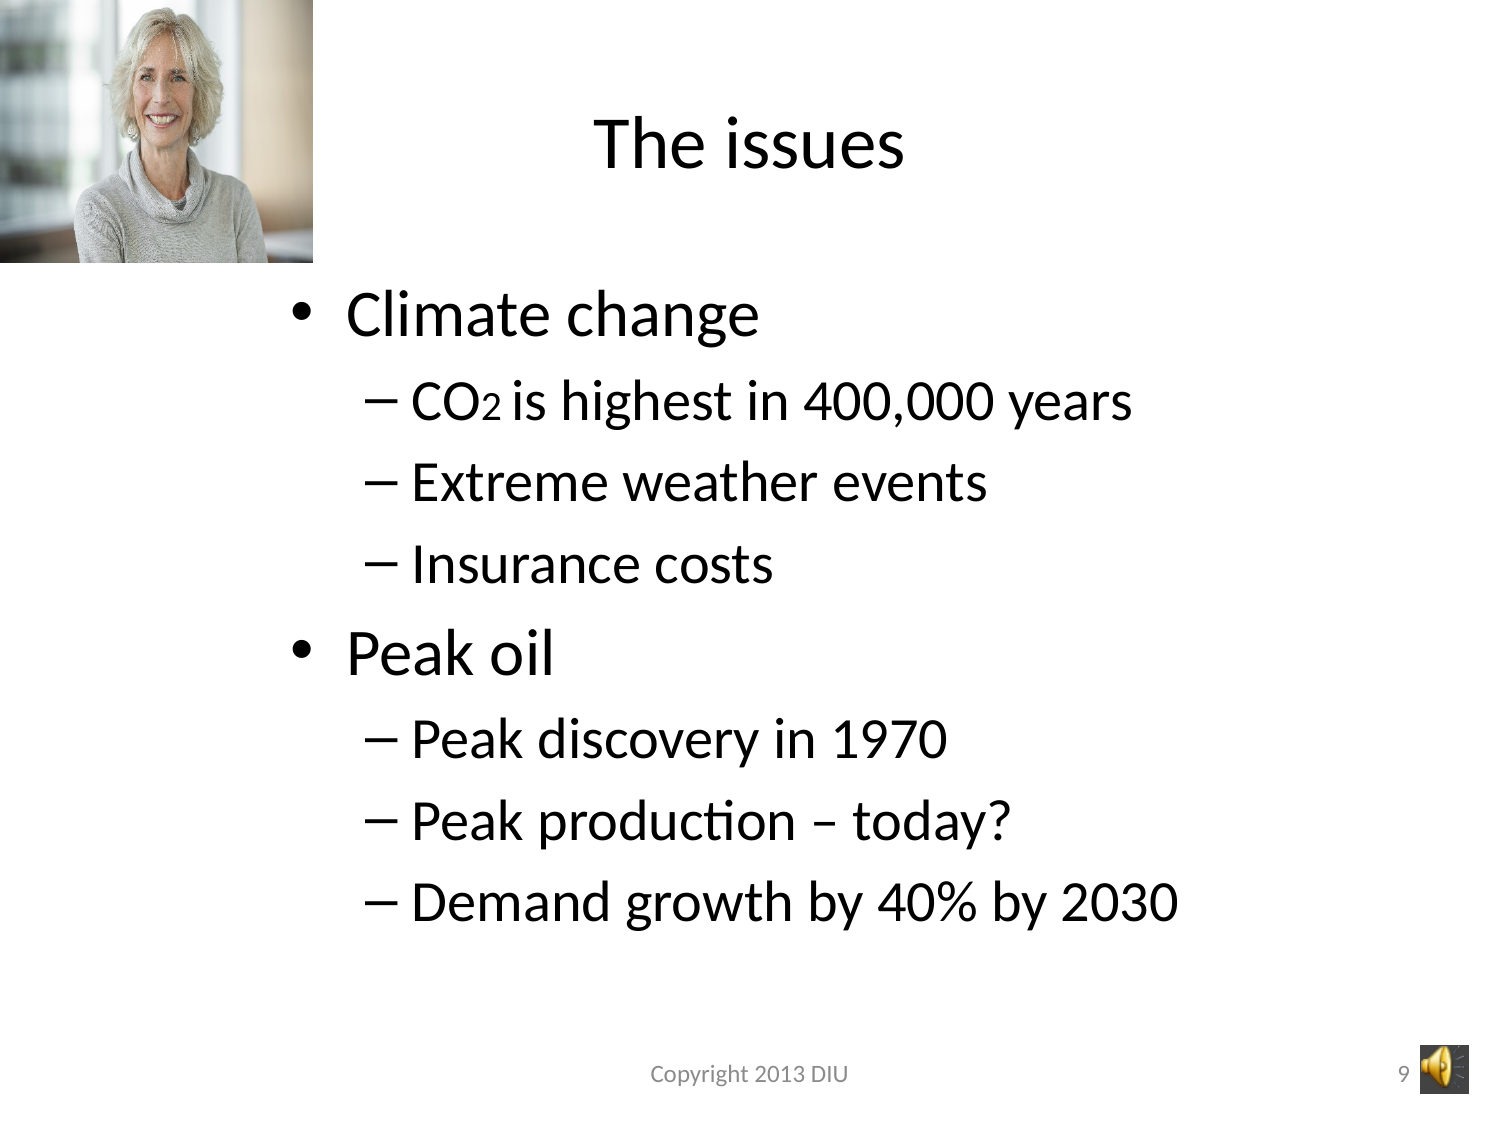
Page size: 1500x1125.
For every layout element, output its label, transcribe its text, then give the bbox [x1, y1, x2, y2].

list Climate change CO2 is highest in 400,000 years Extreme weather events Insurance costs Peak oil Peak discovery in 1970 Peak production – today? Demand growth by 40% by 2030 [275, 262, 1425, 1005]
picture [1419, 1044, 1470, 1095]
footer Copyright 2013 DIU [512, 1042, 988, 1103]
picture [0, 0, 313, 263]
title The issues [75, 45, 1425, 233]
slide_number 9 [1074, 1042, 1425, 1103]
